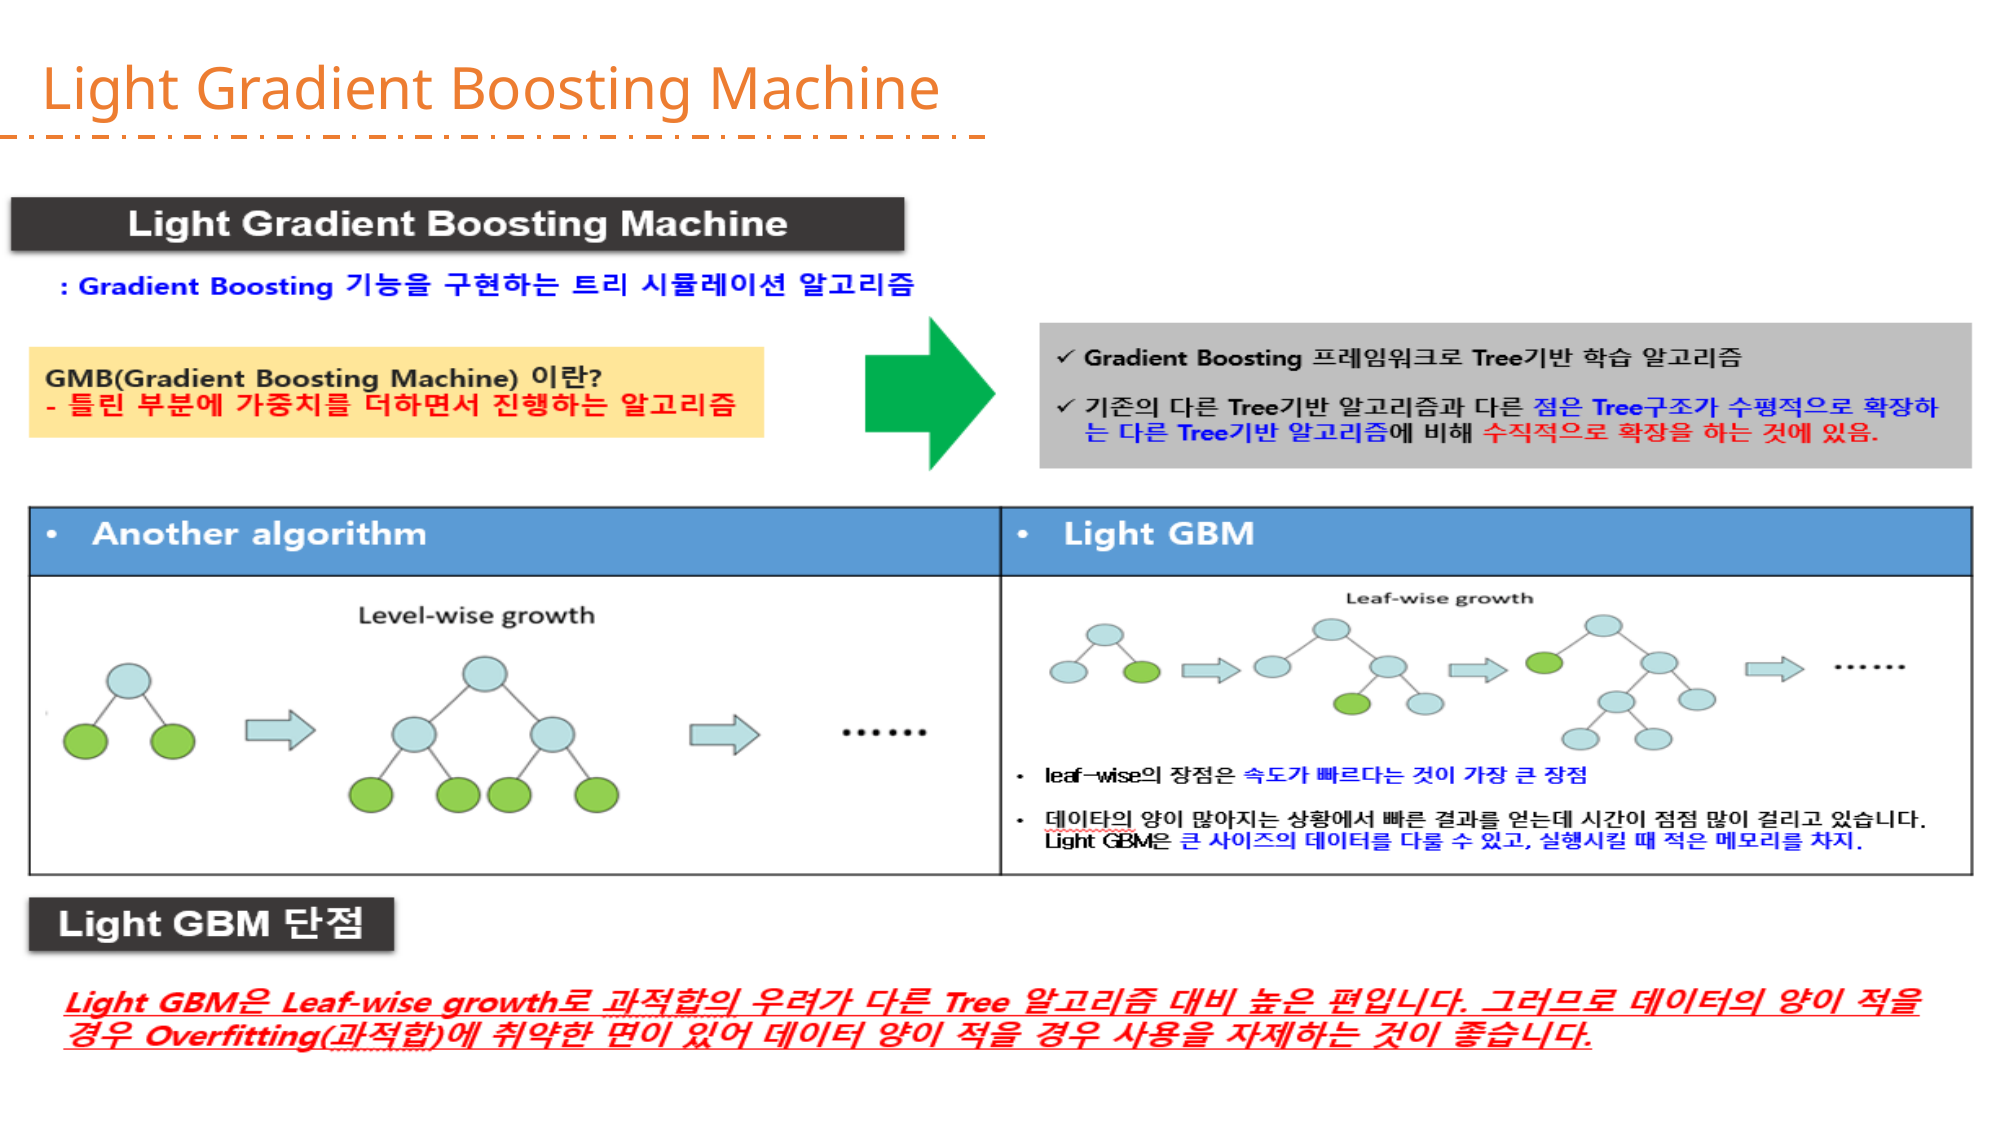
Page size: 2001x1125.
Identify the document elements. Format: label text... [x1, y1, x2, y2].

text_box Light Gradient Boosting Machine [26, 8, 1183, 129]
picture [0, 188, 2000, 1090]
